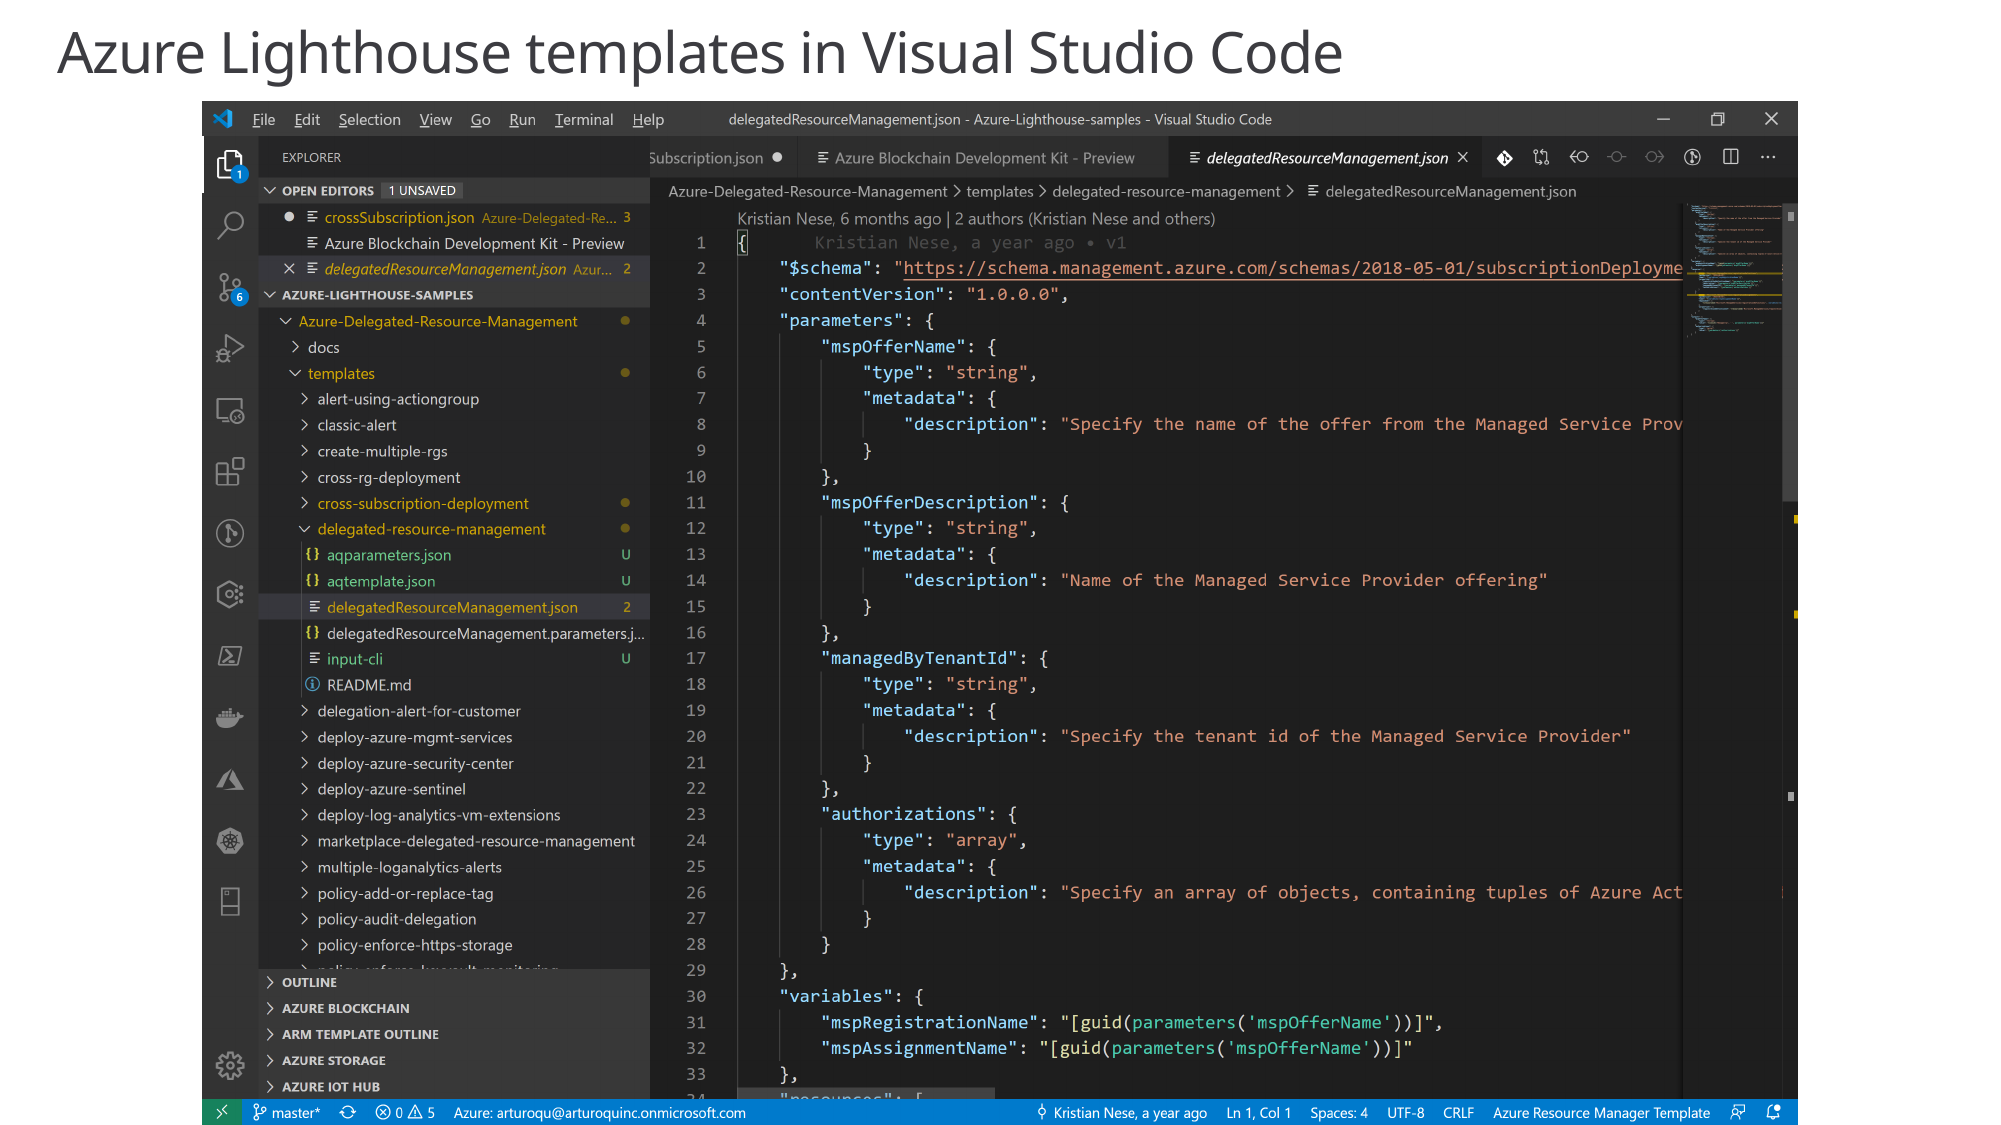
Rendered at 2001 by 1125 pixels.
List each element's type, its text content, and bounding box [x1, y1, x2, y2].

picture [202, 100, 1798, 1125]
title Azure Lighthouse templates in Visual Studio Code [57, 19, 1963, 85]
